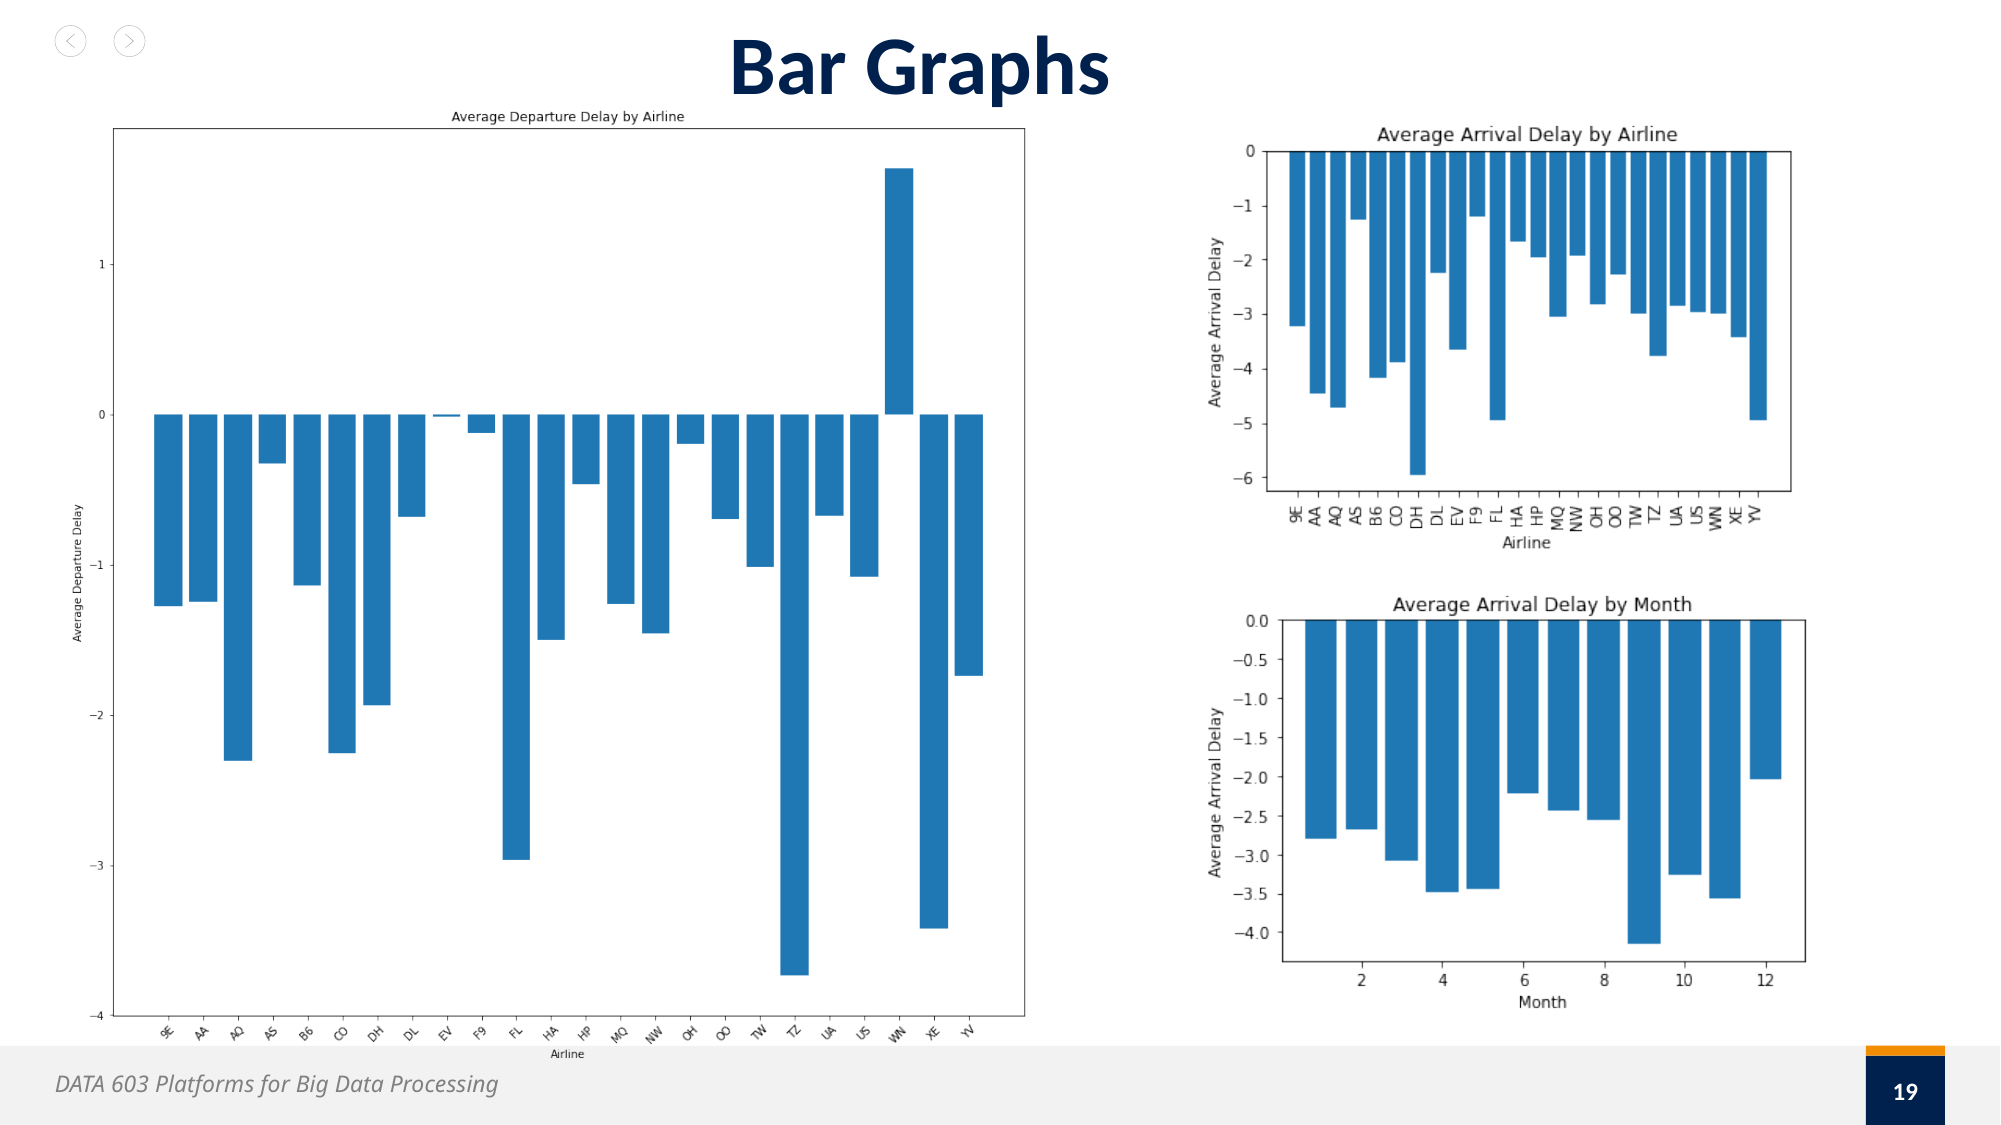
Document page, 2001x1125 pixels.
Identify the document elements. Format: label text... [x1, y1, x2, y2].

picture [1199, 115, 1800, 563]
slide_number 19 [1865, 1055, 1945, 1125]
footer DATA 603 Platforms for Big Data Processing [54, 1071, 730, 1100]
title Bar Graphs [729, 22, 1695, 114]
picture [66, 103, 1032, 1068]
picture [1199, 585, 1816, 1021]
